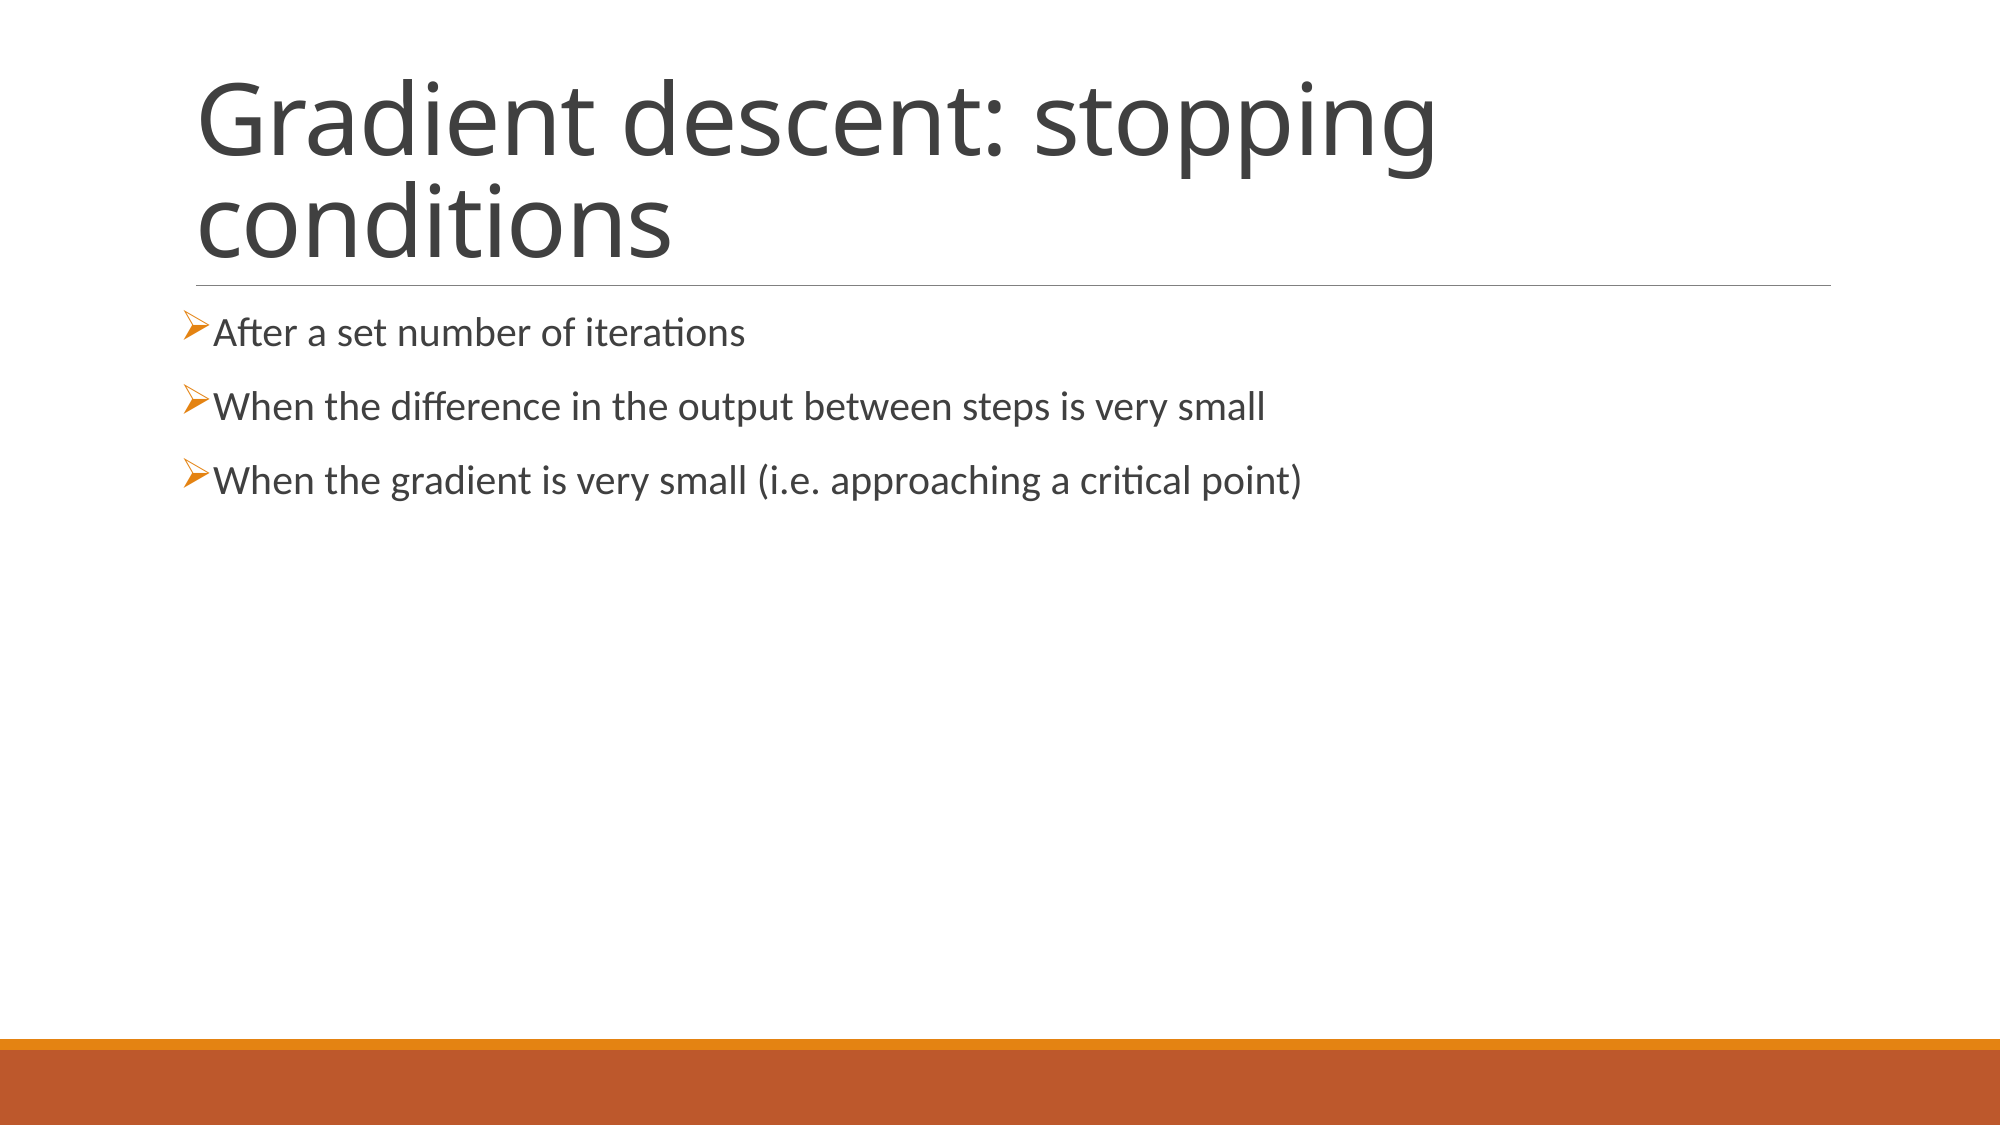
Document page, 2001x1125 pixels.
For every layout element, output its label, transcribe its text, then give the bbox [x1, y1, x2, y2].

title Gradient descent: stopping conditions [180, 47, 1830, 285]
list After a set number of iterations When the difference in the output between steps is very small When the gradient is very small (i.e. approaching a critical point) [180, 302, 1830, 963]
